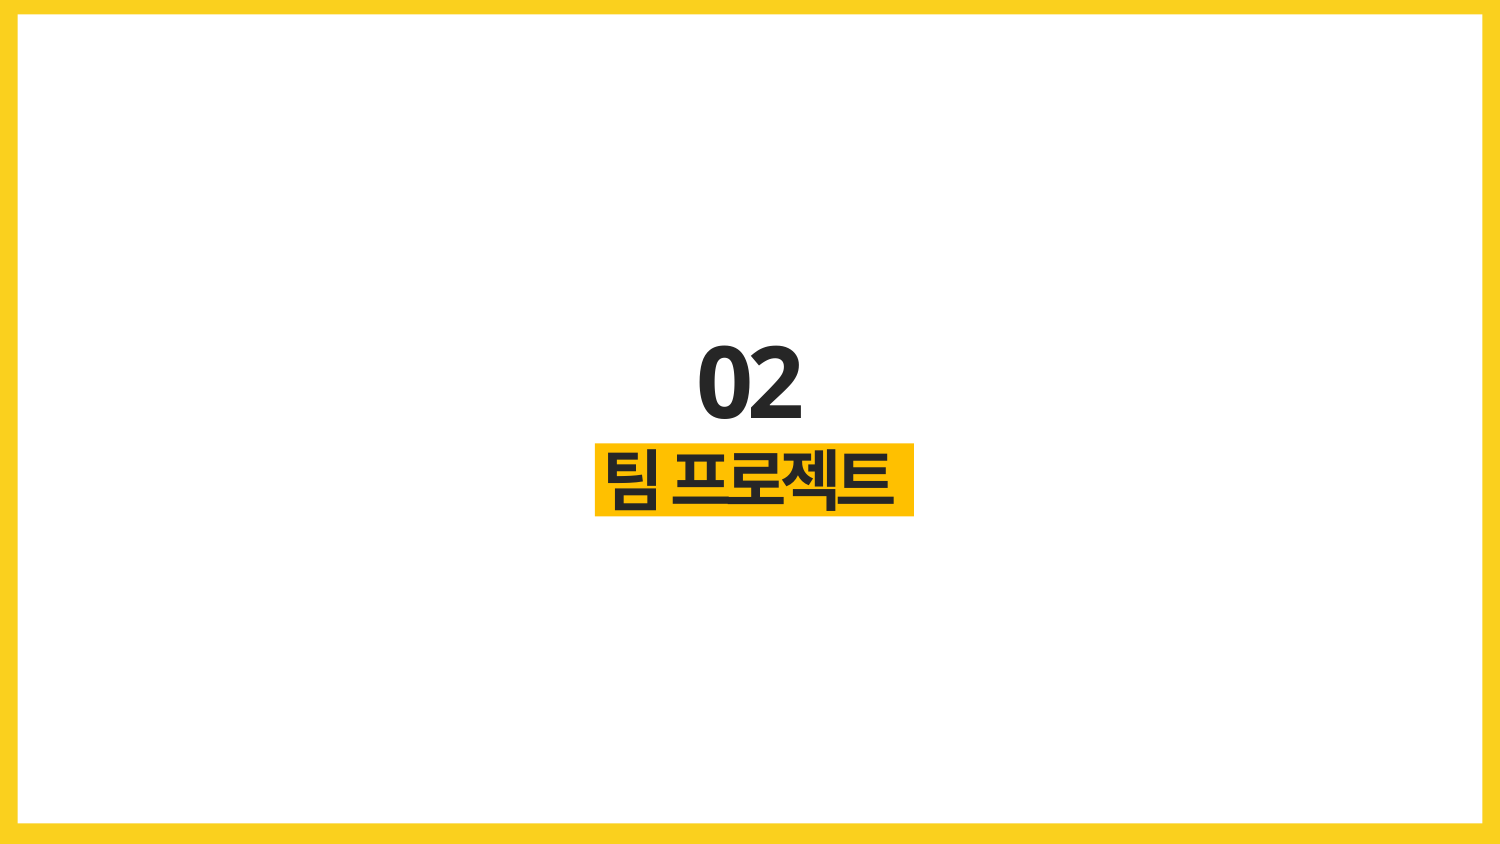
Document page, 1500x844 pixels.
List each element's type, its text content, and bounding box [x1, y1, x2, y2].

text_box [16, 12, 1484, 269]
text_box [16, 569, 1484, 826]
text_box 02 팀 프로젝트 [16, 269, 1484, 569]
